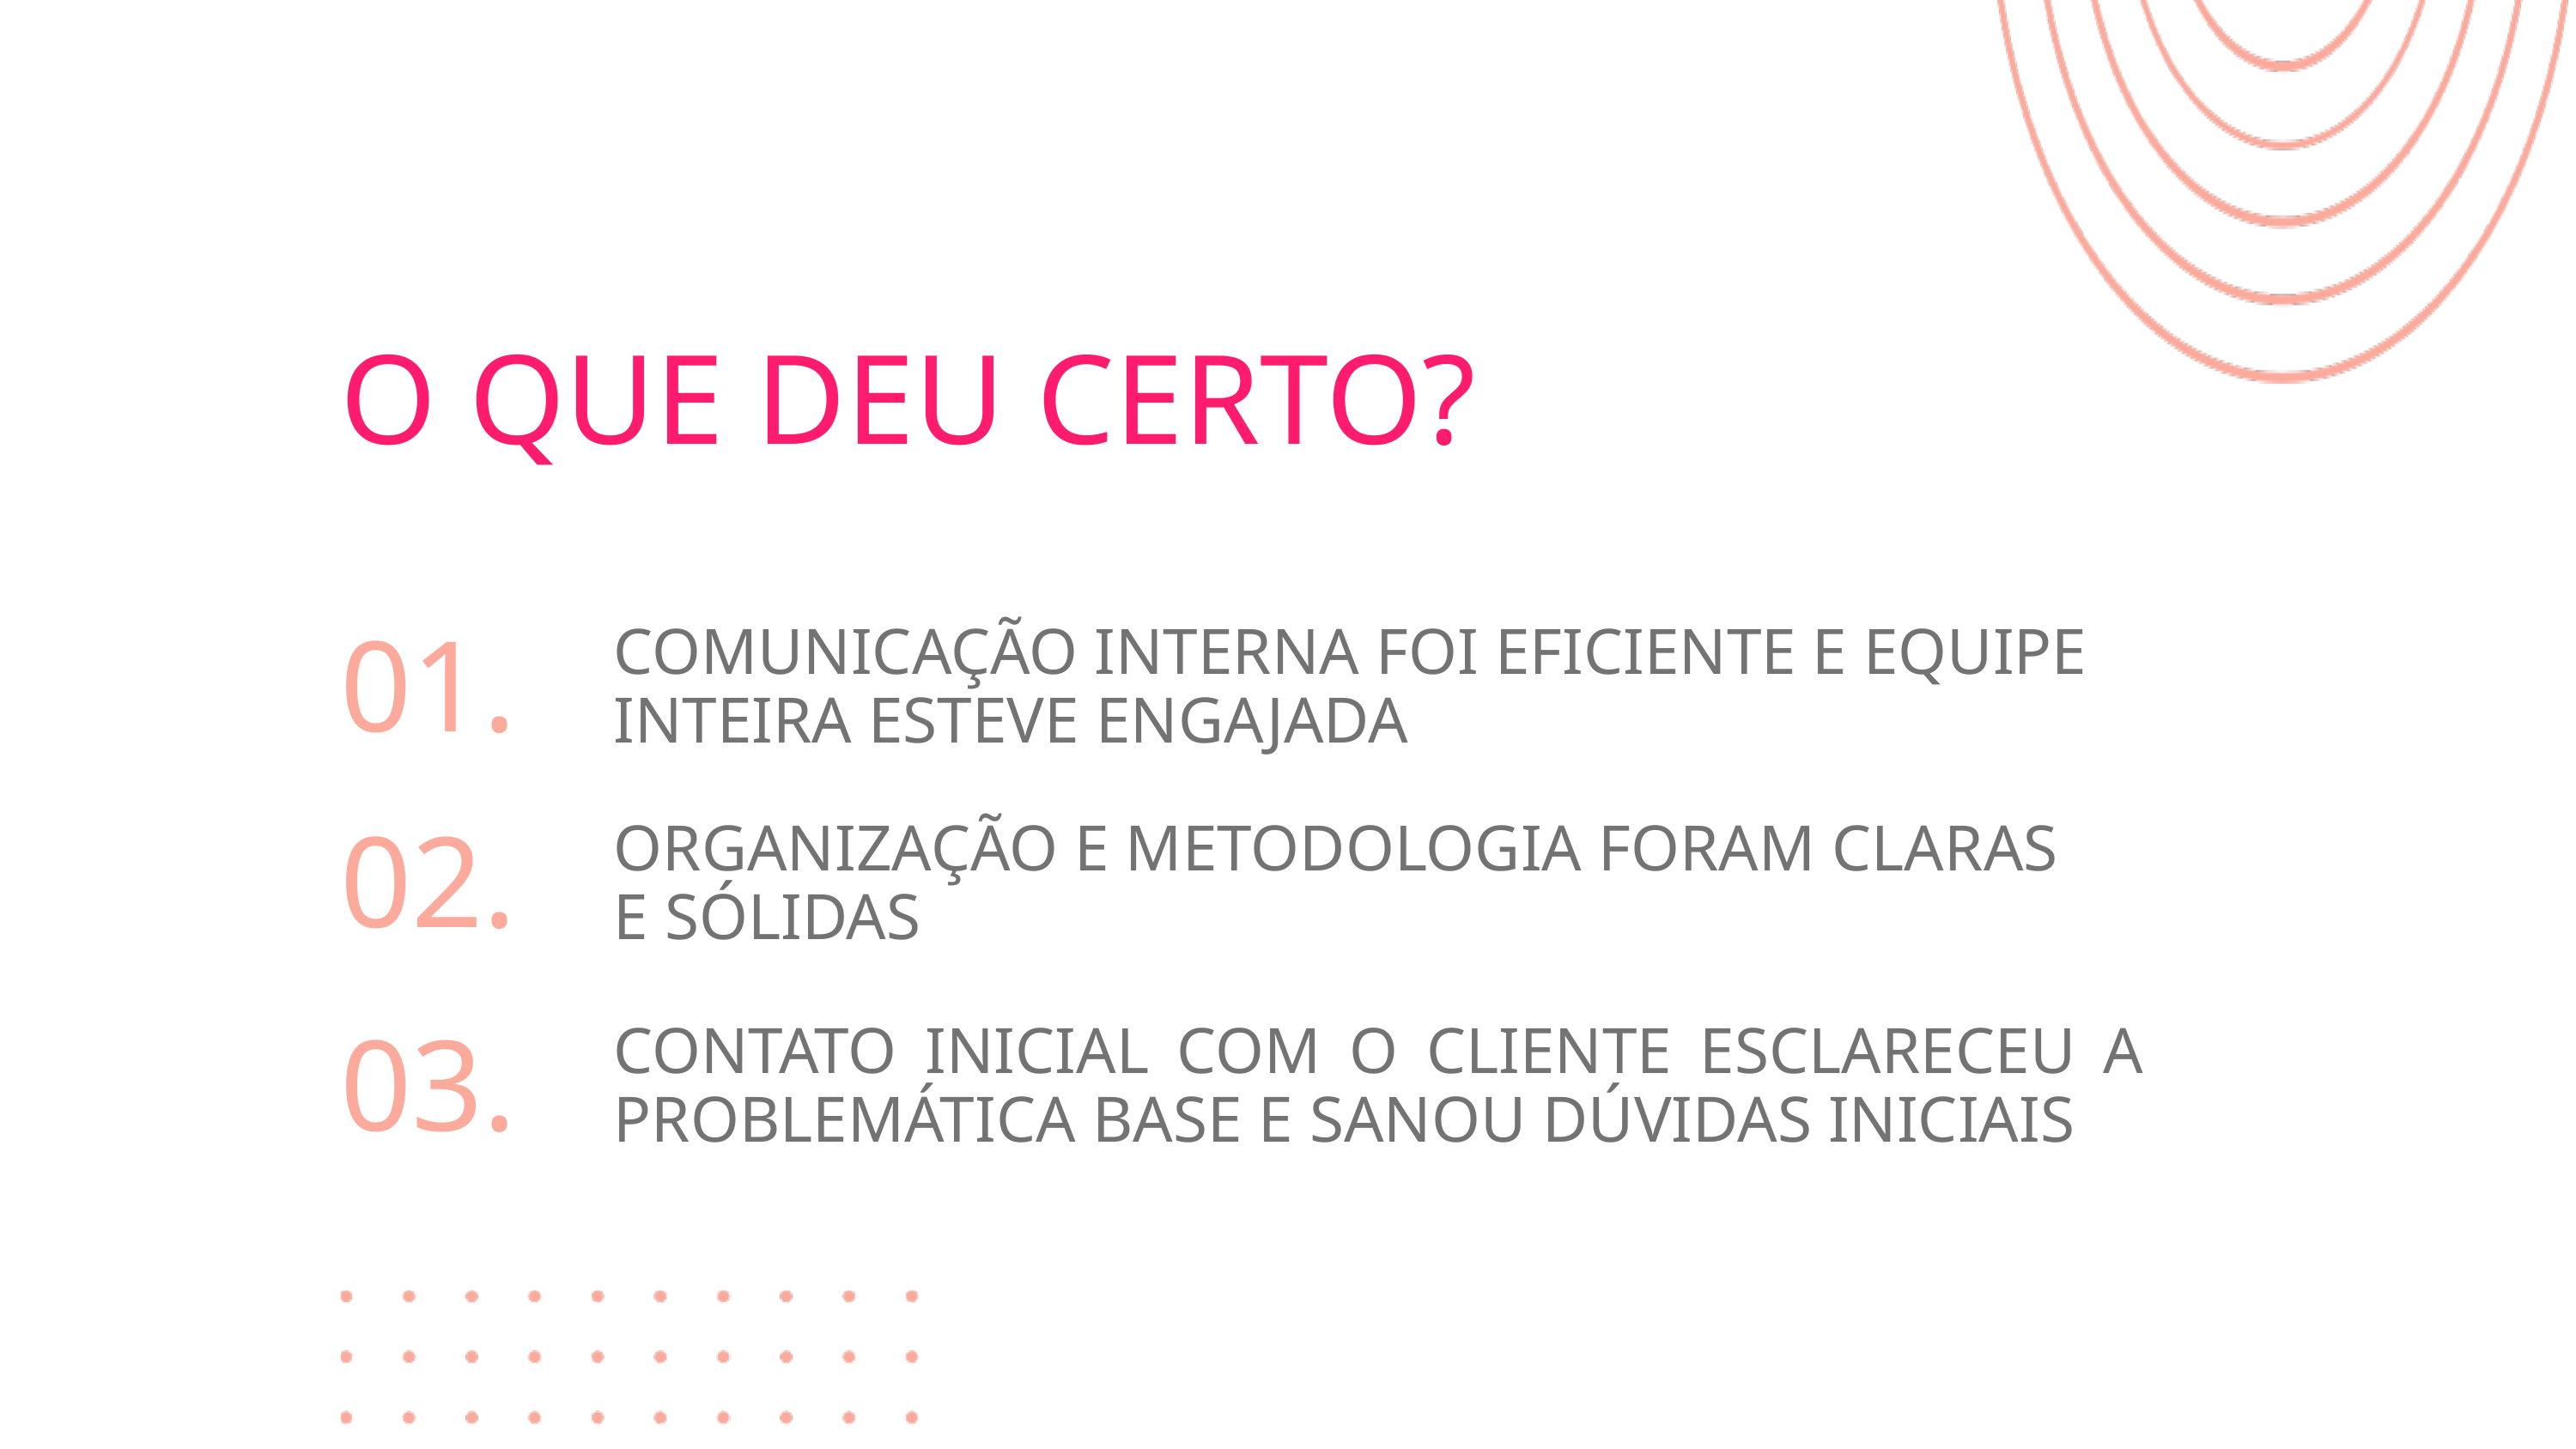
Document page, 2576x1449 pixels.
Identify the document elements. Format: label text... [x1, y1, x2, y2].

text_box 03. [340, 1018, 614, 1156]
text_box O QUE DEU CERTO? [340, 333, 1534, 470]
text_box [1990, 0, 2576, 384]
text_box [340, 1290, 919, 1449]
text_box 01. [340, 618, 614, 757]
text_box COMUNICAÇÃO INTERNA FOI EFICIENTE E EQUIPE INTEIRA ESTEVE ENGAJADA [613, 617, 2102, 756]
text_box 02. [340, 815, 614, 954]
text_box ORGANIZAÇÃO E METODOLOGIA FORAM CLARAS E SÓLIDAS [613, 814, 2102, 952]
text_box CONTATO INICIAL COM O CLIENTE ESCLARECEU A PROBLEMÁTICA BASE E SANOU DÚVIDAS INICIAIS [613, 1016, 2146, 1155]
